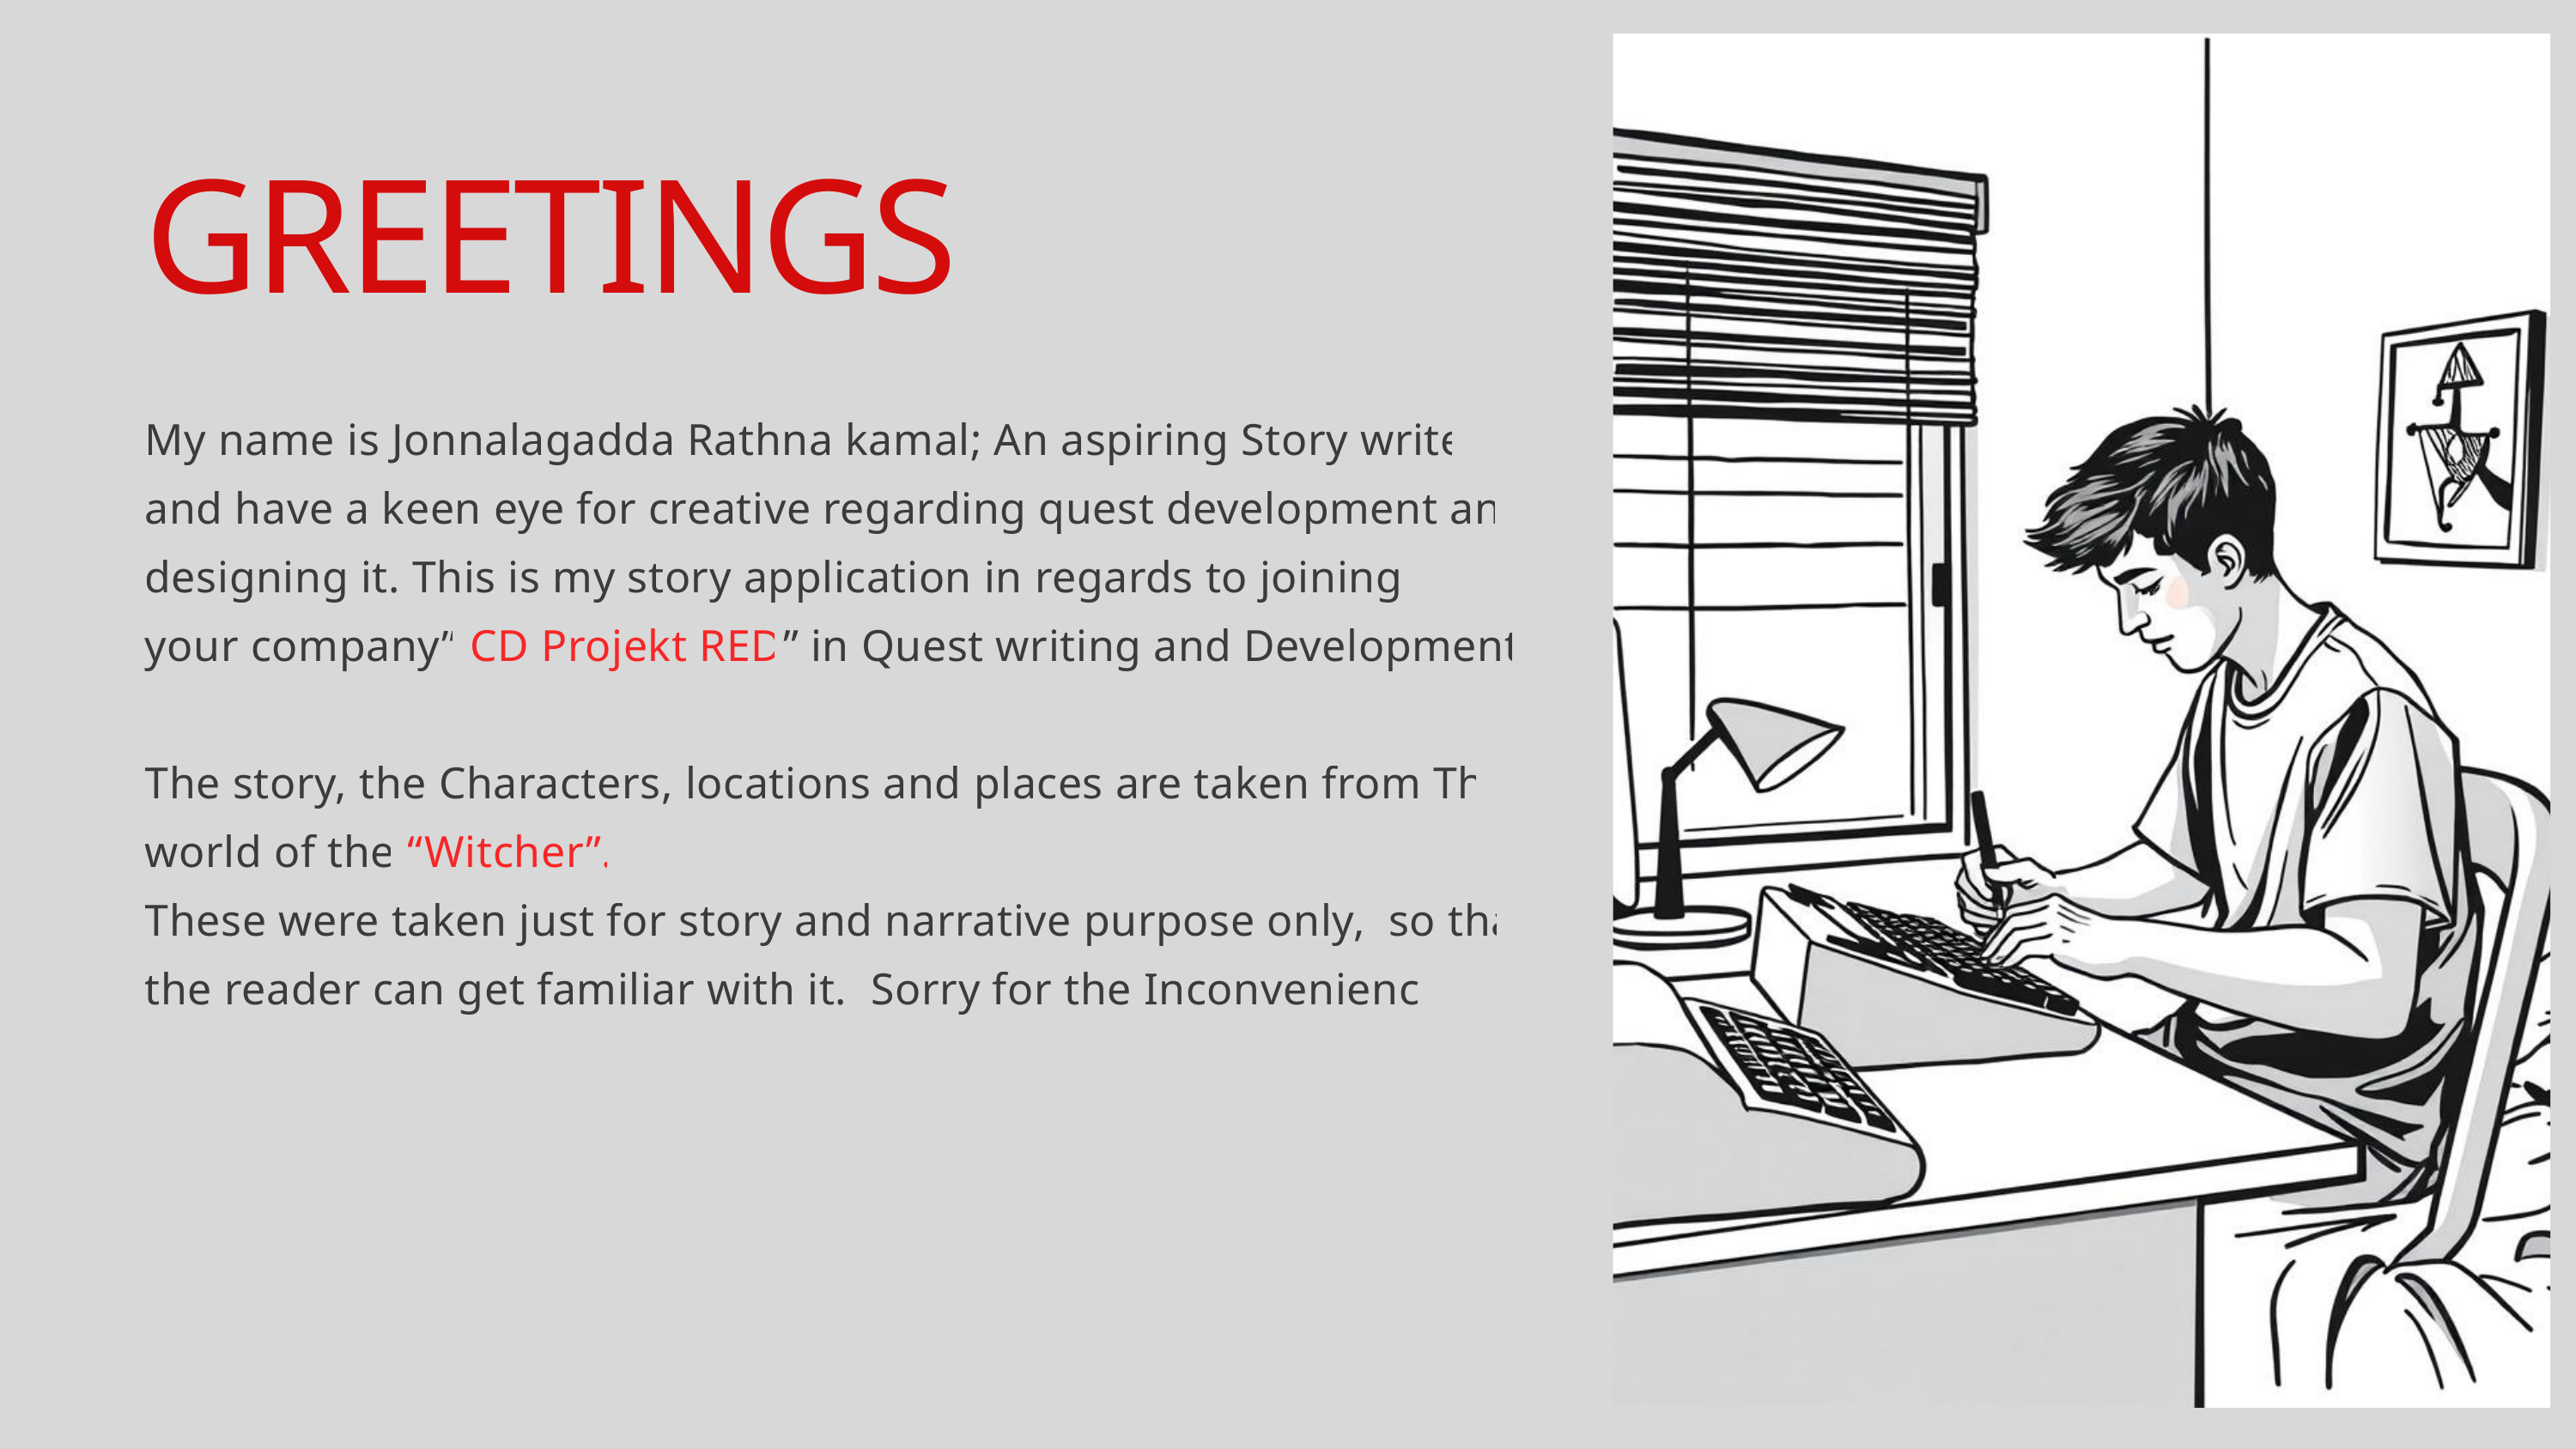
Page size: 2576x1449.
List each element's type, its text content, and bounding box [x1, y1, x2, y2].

text_box GREETINGS [144, 127, 1540, 325]
text_box My name is Jonnalagadda Rathna kamal; An aspiring Story writer and have a keen eye for creative regarding quest development and designing it. This is my story application in regards to joining in your company” CD Projekt RED” in Quest writing and Development. The story, the Characters, locations and places are taken from The world of the “Witcher”. These were taken just for story and narrative purpose only, so that the reader can get familiar with it. Sorry for the Inconvenience. [144, 395, 1540, 1059]
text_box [1613, 33, 2551, 1408]
